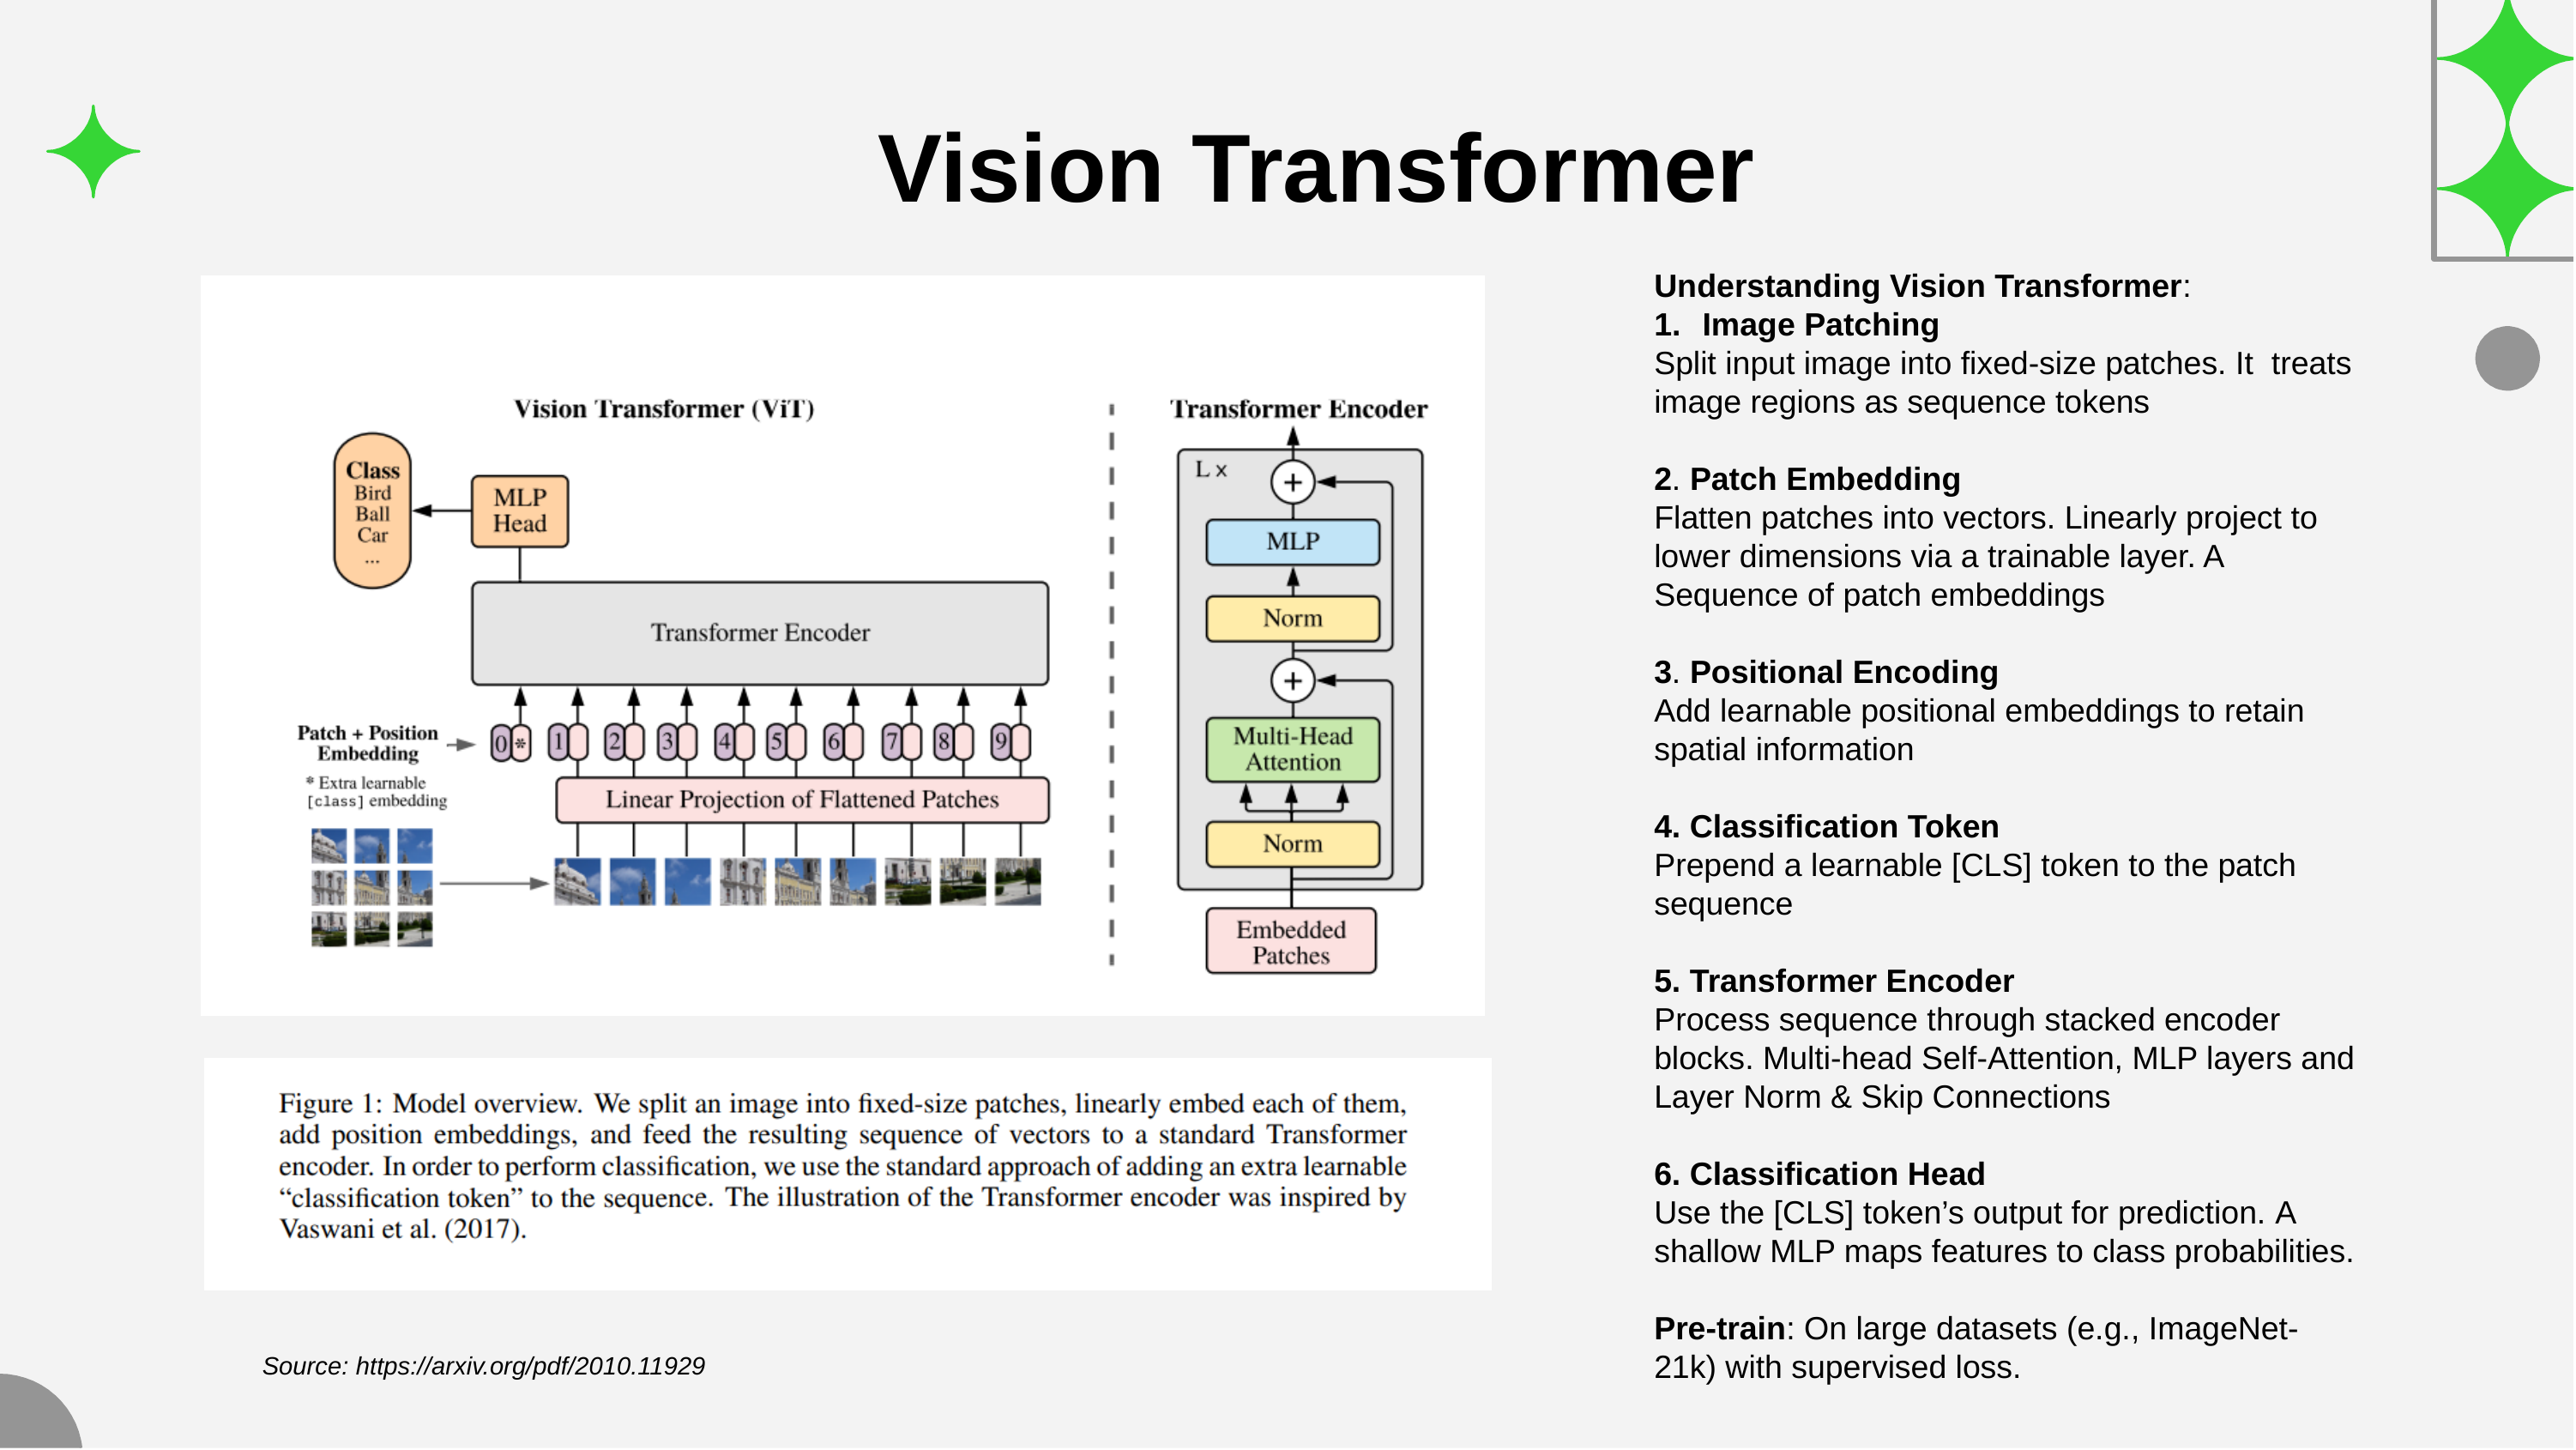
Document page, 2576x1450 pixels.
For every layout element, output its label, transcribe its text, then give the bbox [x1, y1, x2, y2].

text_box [2475, 325, 2541, 391]
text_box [0, 1373, 83, 1450]
text_box Source: https://arxiv.org/pdf/2010.11929 [250, 1344, 720, 1387]
picture [203, 1057, 1492, 1290]
picture [201, 275, 1485, 1016]
text_box Understanding Vision Transformer: Image Patching Split input image into fixed-size patches. It treats image regions as sequence tokens 2. Patch Embedding Flatten patches into vectors. Linearly project to lower dimensions via a trainable layer. A Sequence of patch embeddings 3. Positional Encoding Add learnable positional embeddings to retain spatial information 4. Classification Token Prepend a learnable [CLS] token to the patch sequence 5. Transformer Encoder Process sequence through stacked encoder blocks. Multi-head Self-Attention, MLP layers and Layer Norm & Skip Connections 6. Classification Head Use the [CLS] token’s output for prediction. A shallow MLP maps features to class probabilities. Pre-train: On large datasets (e.g., ImageNet-21k) with supervised loss. [1641, 258, 2371, 1450]
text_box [2431, 0, 2576, 263]
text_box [45, 104, 142, 199]
text_box Vision Transformer [740, 106, 1893, 239]
